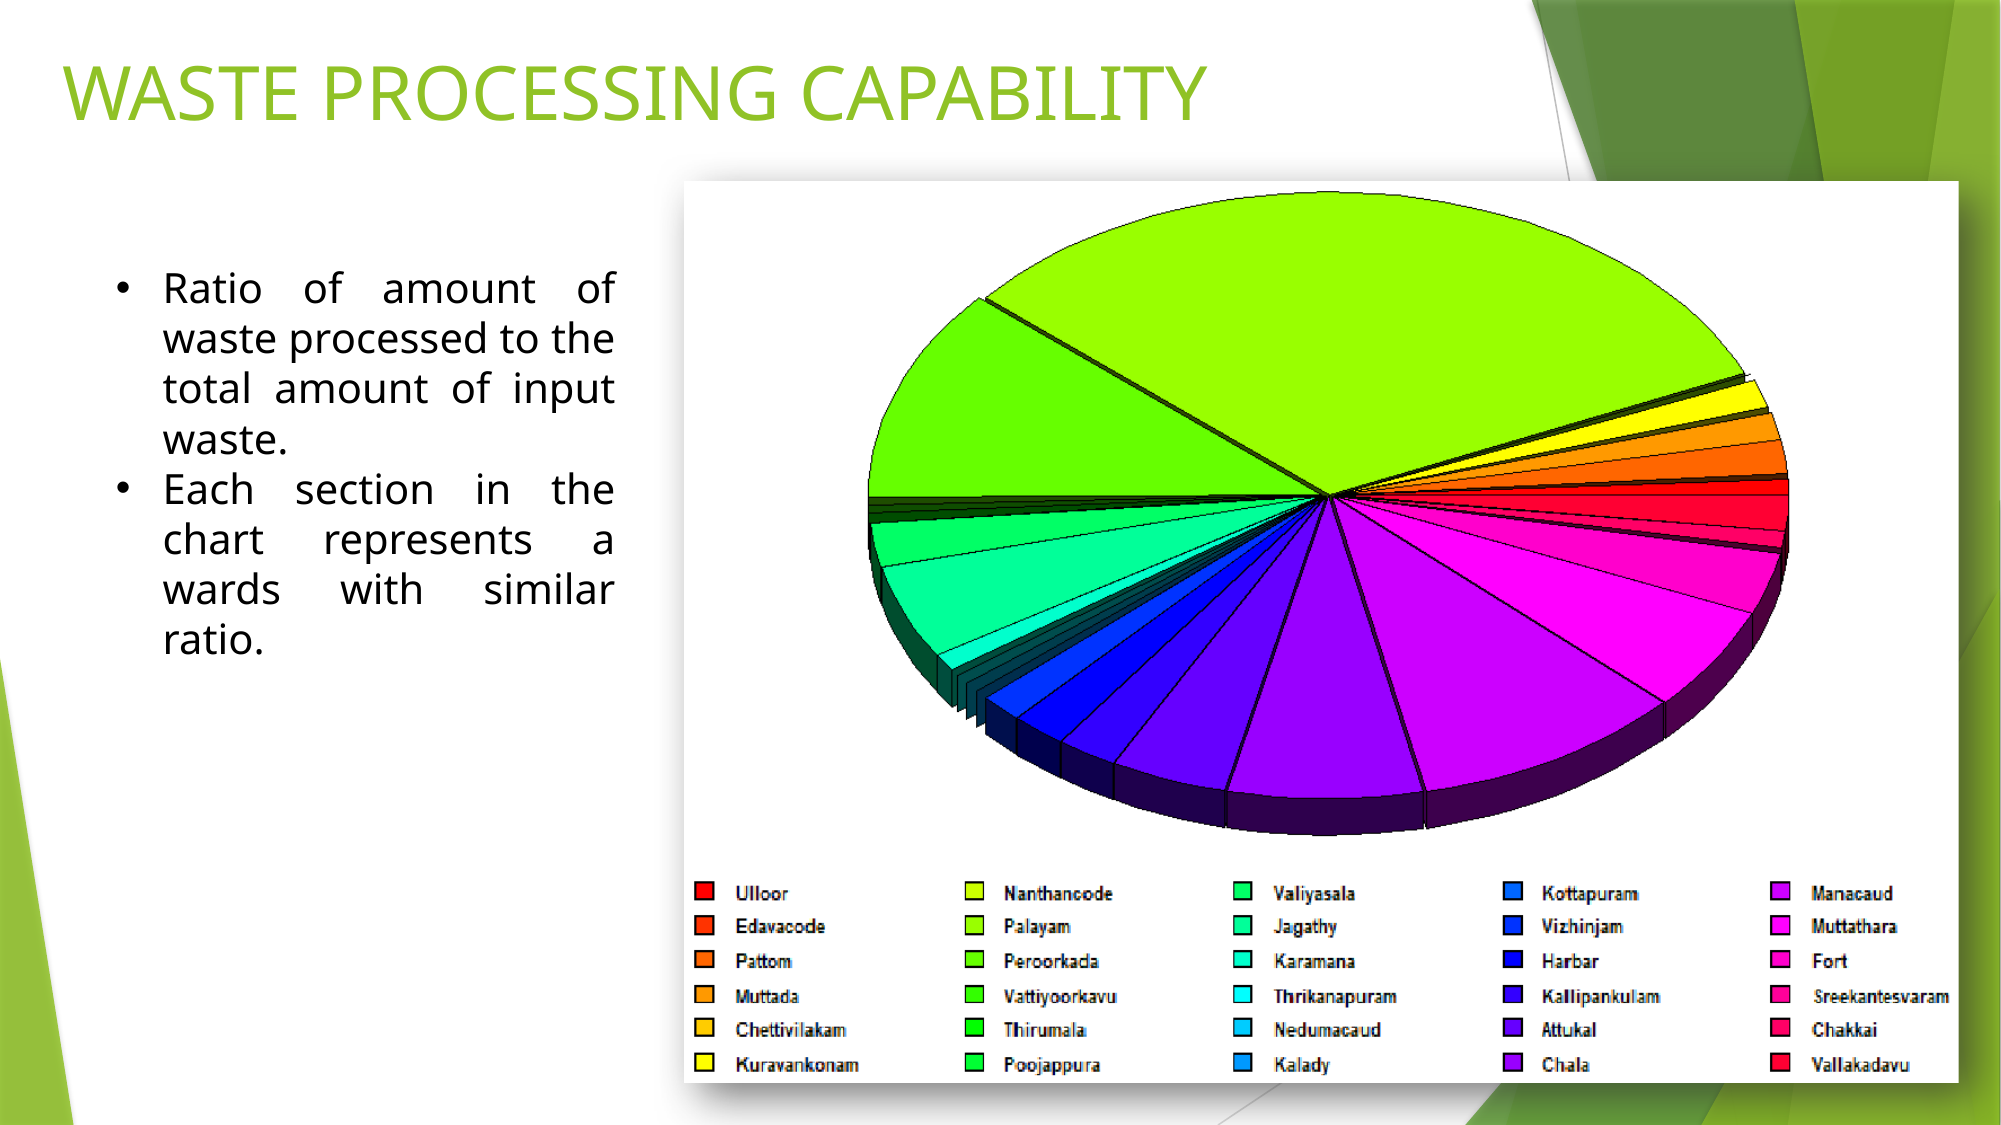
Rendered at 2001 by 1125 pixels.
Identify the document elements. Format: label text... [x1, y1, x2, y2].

title WASTE PROCESSING CAPABILITY [47, 37, 1773, 255]
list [683, 181, 1960, 1083]
text_box Ratio of amount of waste processed to the total amount of input waste. Each section in the chart represents a wards with similar ratio. [101, 254, 631, 720]
